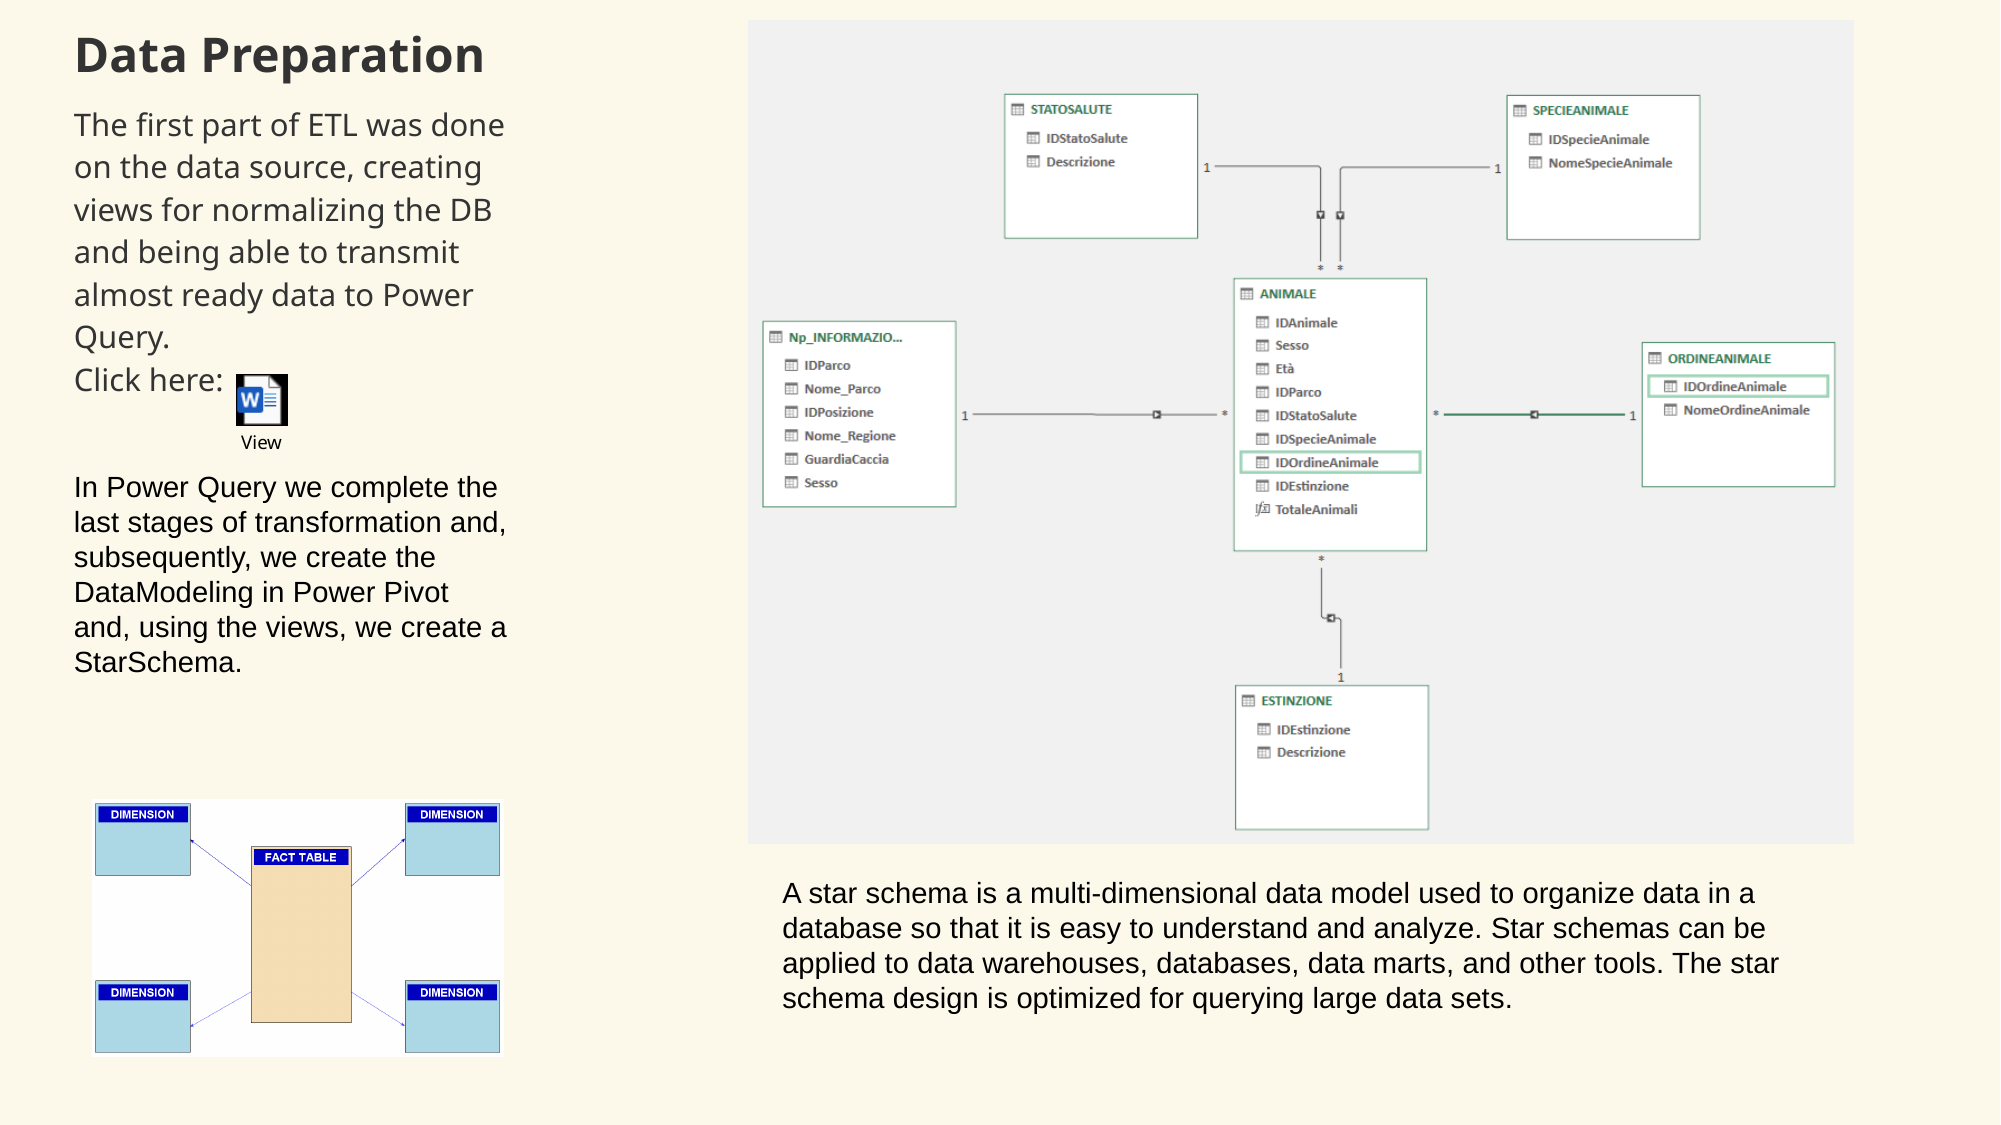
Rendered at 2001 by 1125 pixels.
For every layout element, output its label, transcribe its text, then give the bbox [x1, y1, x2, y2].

picture [748, 20, 1855, 844]
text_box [186, 373, 337, 505]
list The first part of ETL was done on the data source, creating views for normalizing the DB and being able to transmit almost ready data to Power Query. Click here: [58, 84, 538, 418]
picture [92, 799, 504, 1058]
title Data Preparation [58, 8, 537, 84]
text_box In Power Query we complete the last stages of transformation and, subsequently, we create the DataModeling in Power Pivot and, using the views, we create a StarSchema. [58, 460, 525, 756]
text_box A star schema is a multi-dimensional data model used to organize data in a database so that it is easy to understand and analyze. Star schemas can be applied to data warehouses, databases, data marts, and other tools. The star schema design is optimized for querying large data sets. [767, 867, 1854, 1023]
